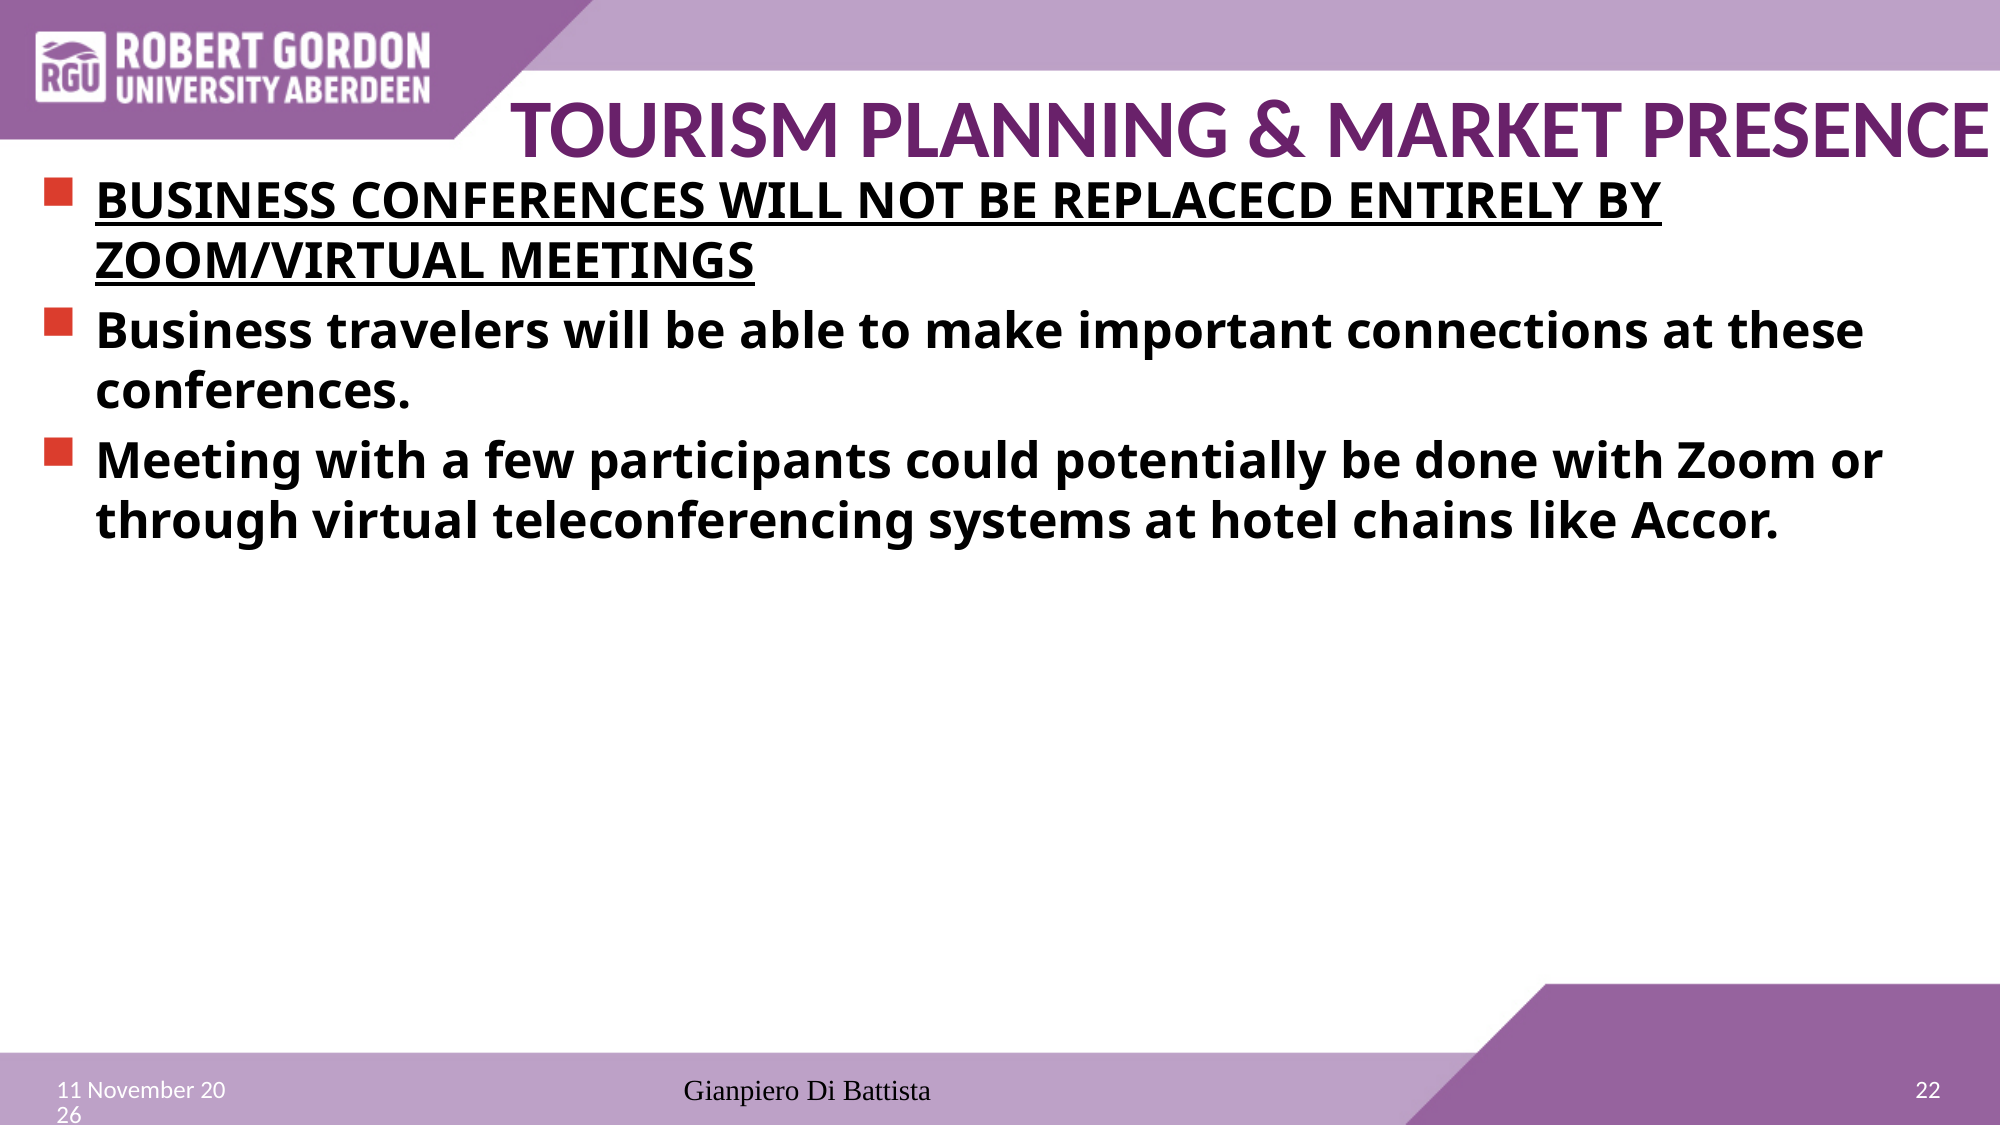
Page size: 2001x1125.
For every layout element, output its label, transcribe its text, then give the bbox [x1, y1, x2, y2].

text_box BUSINESS CONFERENCES WILL NOT BE REPLACECD ENTIRELY BY ZOOM/VIRTUAL MEETINGS Business travelers will be able to make important connections at these conferences. Meeting with a few participants could potentially be done with Zoom or through virtual teleconferencing systems at hotel chains like Accor. [24, 161, 2000, 904]
slide_number 22 [1412, 1058, 1956, 1119]
footer Gianpiero Di Battista [284, 1058, 1330, 1119]
text_box TOURISM PLANNING & MARKET PRESENCE [496, 77, 2000, 161]
picture [0, 0, 2000, 1125]
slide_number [41, 1058, 250, 1119]
